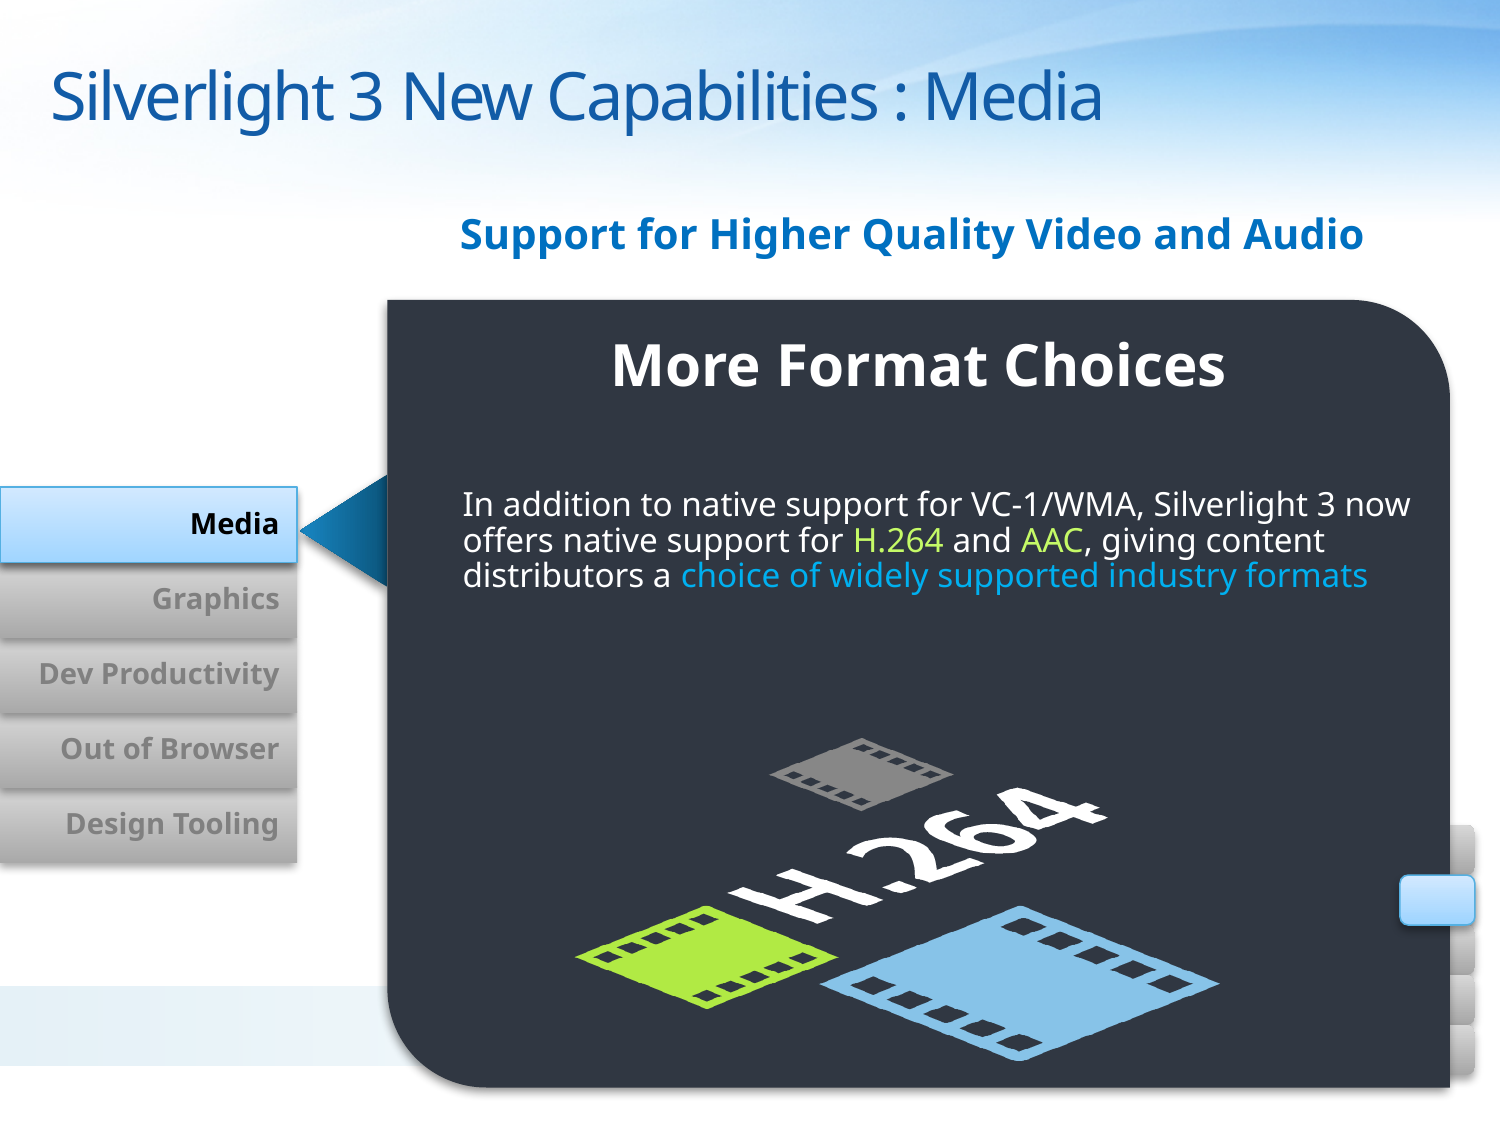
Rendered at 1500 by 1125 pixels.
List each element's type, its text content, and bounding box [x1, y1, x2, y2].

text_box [0, 486, 298, 863]
picture [0, 0, 1500, 1125]
text_box [304, 479, 379, 582]
text_box More Format Choices [387, 299, 1450, 1088]
title Silverlight 3 New Capabilities : Media [50, 62, 1200, 136]
text_box Support for Higher Quality Video and Audio [437, 200, 1388, 265]
list In addition to native support for VC-1/WMA, Silverlight 3 now offers native support for H.264 and AAC, giving content distributors a choice of widely supported industry formats [424, 487, 1426, 776]
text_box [1399, 824, 1476, 1076]
